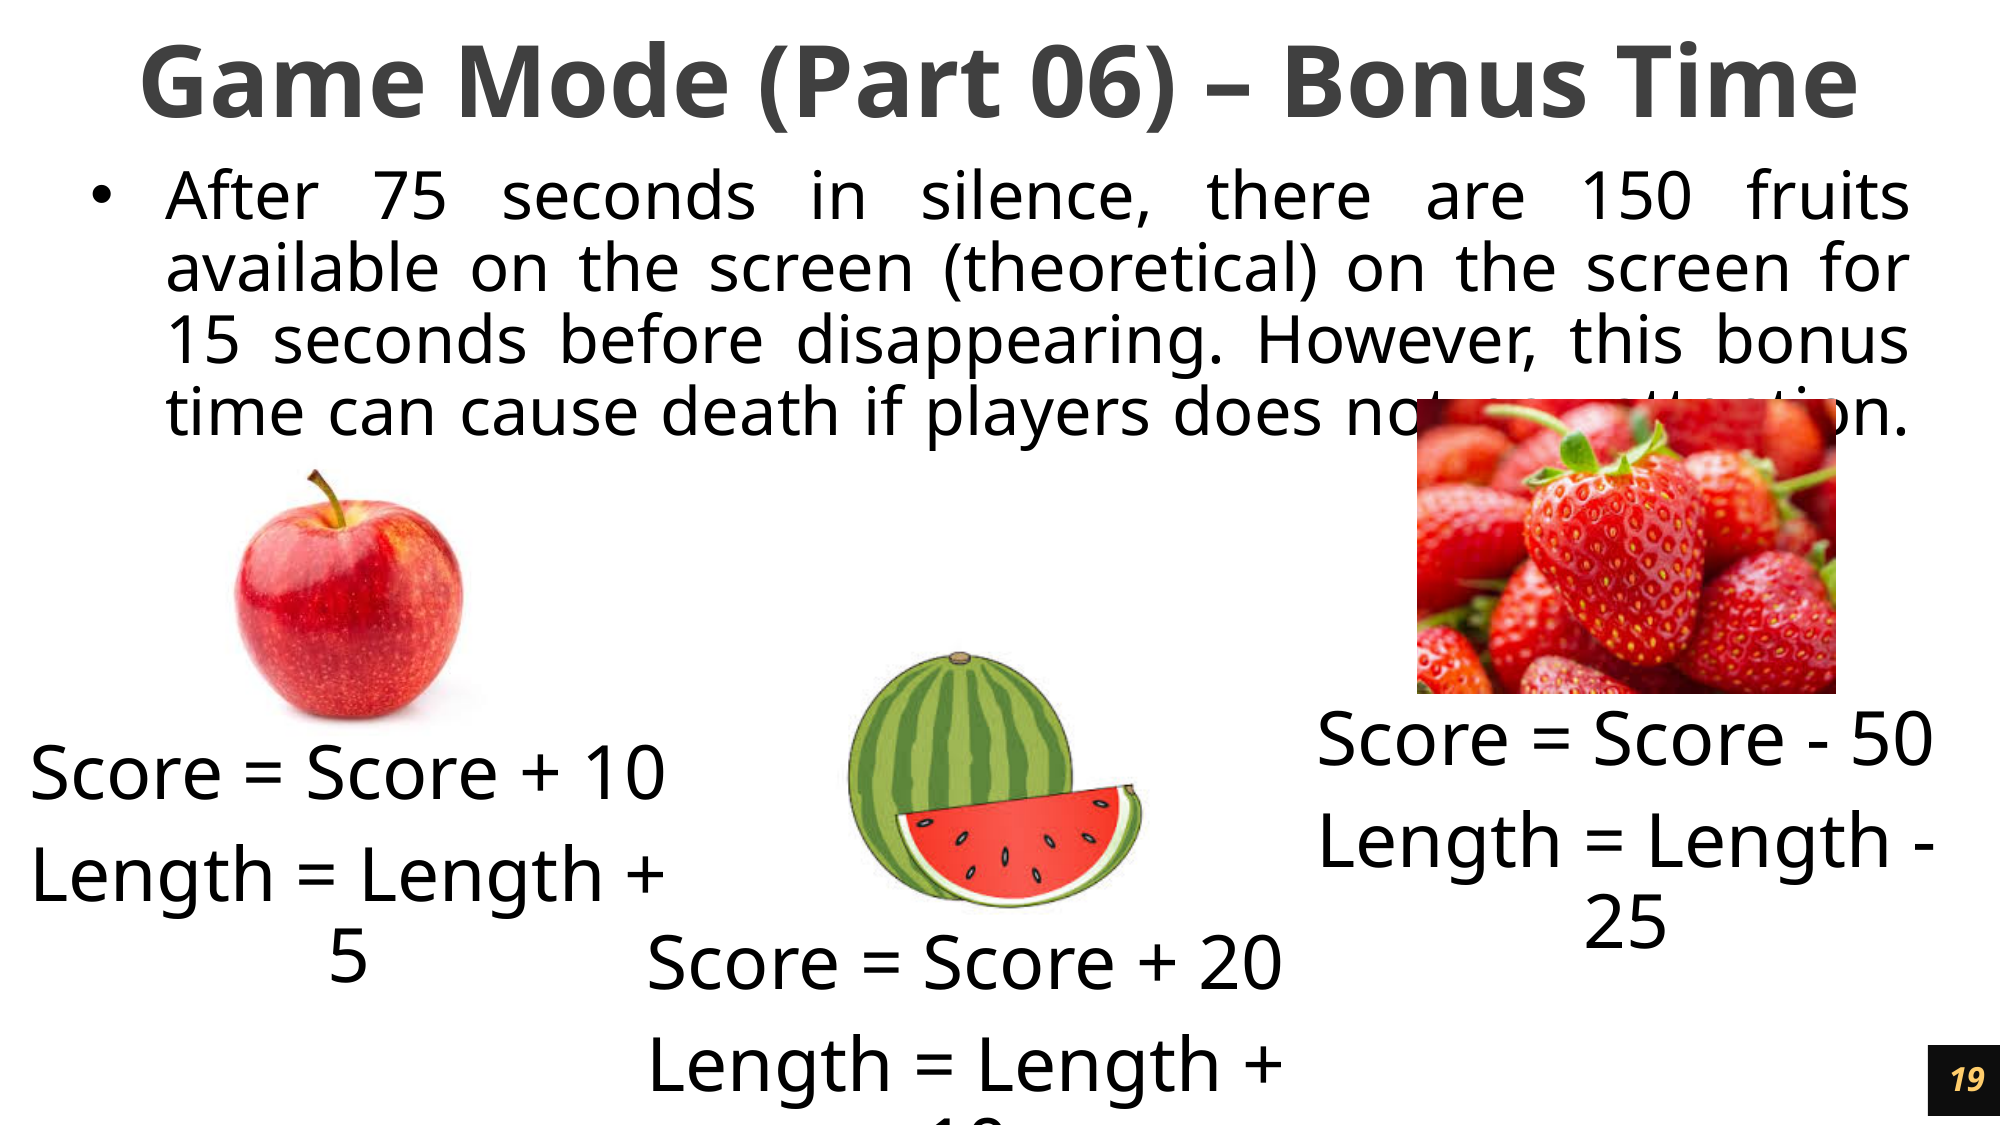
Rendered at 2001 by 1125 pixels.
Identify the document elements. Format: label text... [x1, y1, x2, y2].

text_box Score = Score - 50 Length = Length - 25 [1271, 693, 1982, 885]
text_box Score = Score + 10 Length = Length + 5 [0, 727, 704, 918]
picture [1417, 399, 1836, 694]
picture [811, 602, 1164, 955]
slide_number 19 [1927, 1045, 2000, 1116]
text_box Score = Score + 20 Length = Length + 10 [589, 917, 1343, 1109]
text_box Game Mode (Part 06) – Bonus Time [0, 1, 2000, 171]
text_box After 75 seconds in silence, there are 150 fruits available on the screen (theoretical) on the screen for 15 seconds before disappearing. However, this bonus time can cause death if players does not pay attention. [75, 154, 1928, 448]
picture [205, 449, 493, 737]
